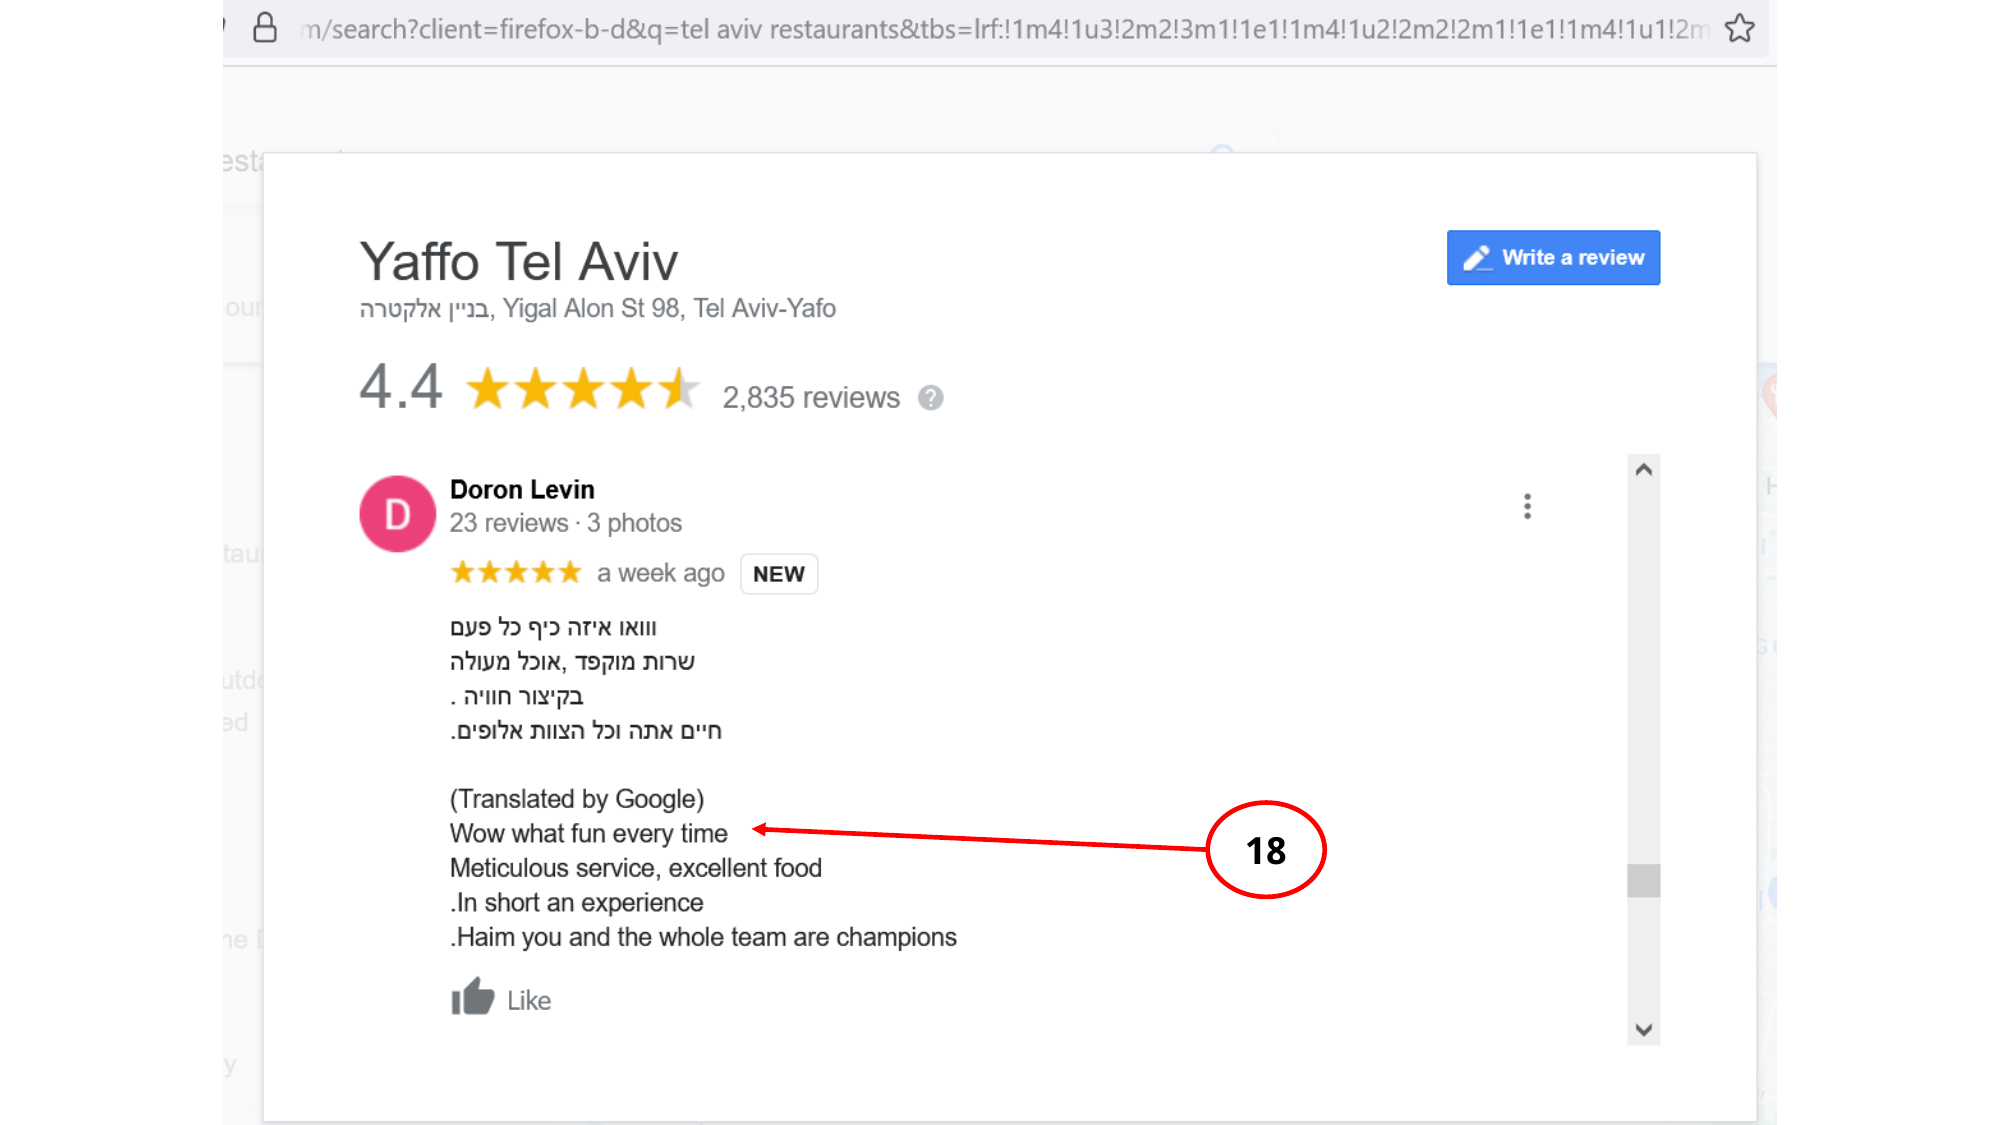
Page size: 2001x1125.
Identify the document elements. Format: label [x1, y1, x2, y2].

text_box [751, 828, 1208, 850]
picture [223, 0, 1777, 1125]
